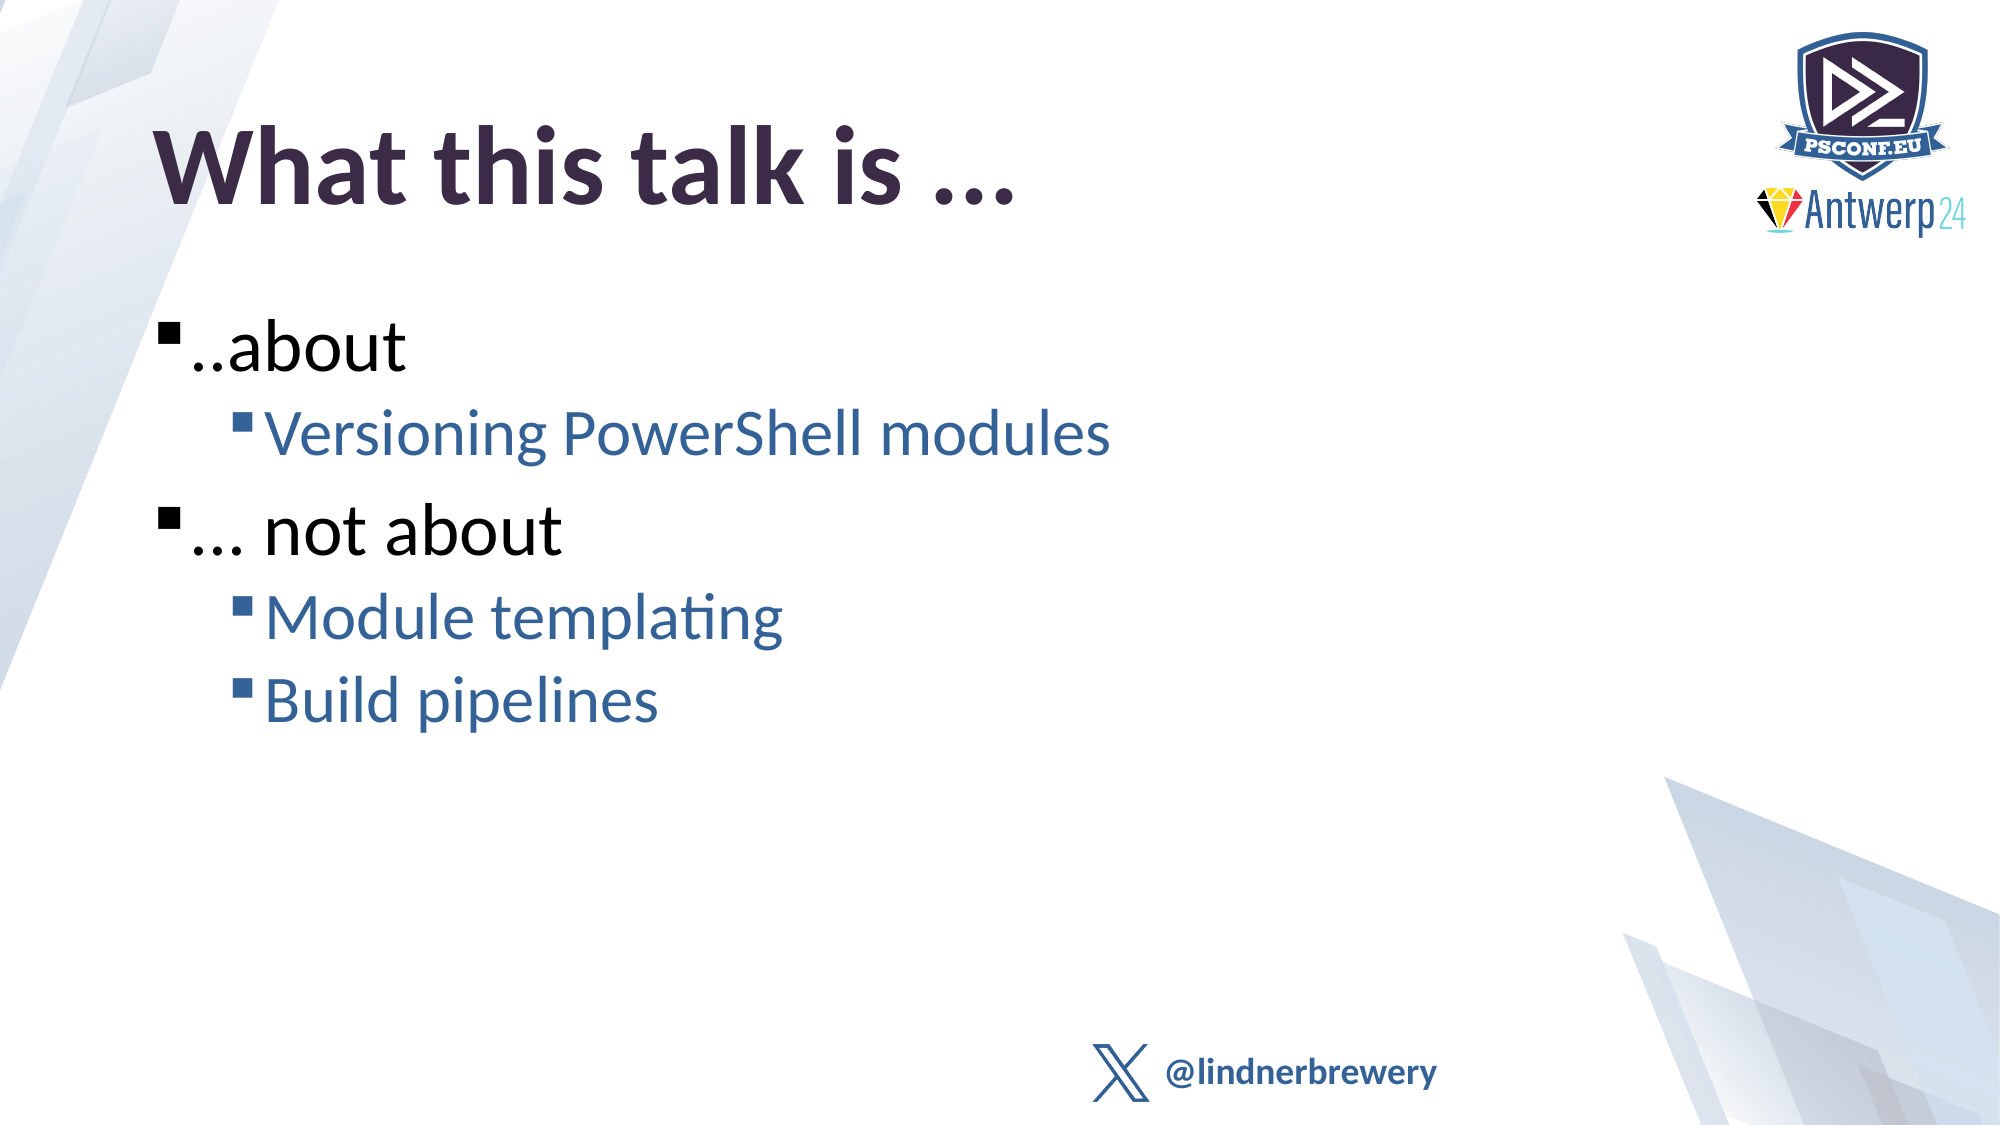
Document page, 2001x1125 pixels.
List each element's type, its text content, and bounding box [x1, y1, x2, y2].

title What this talk is ... [137, 59, 1735, 278]
list ..about Versioning PowerShell modules ... not about Module templating Build pipelines [137, 299, 1863, 1014]
picture [0, 0, 2000, 1125]
